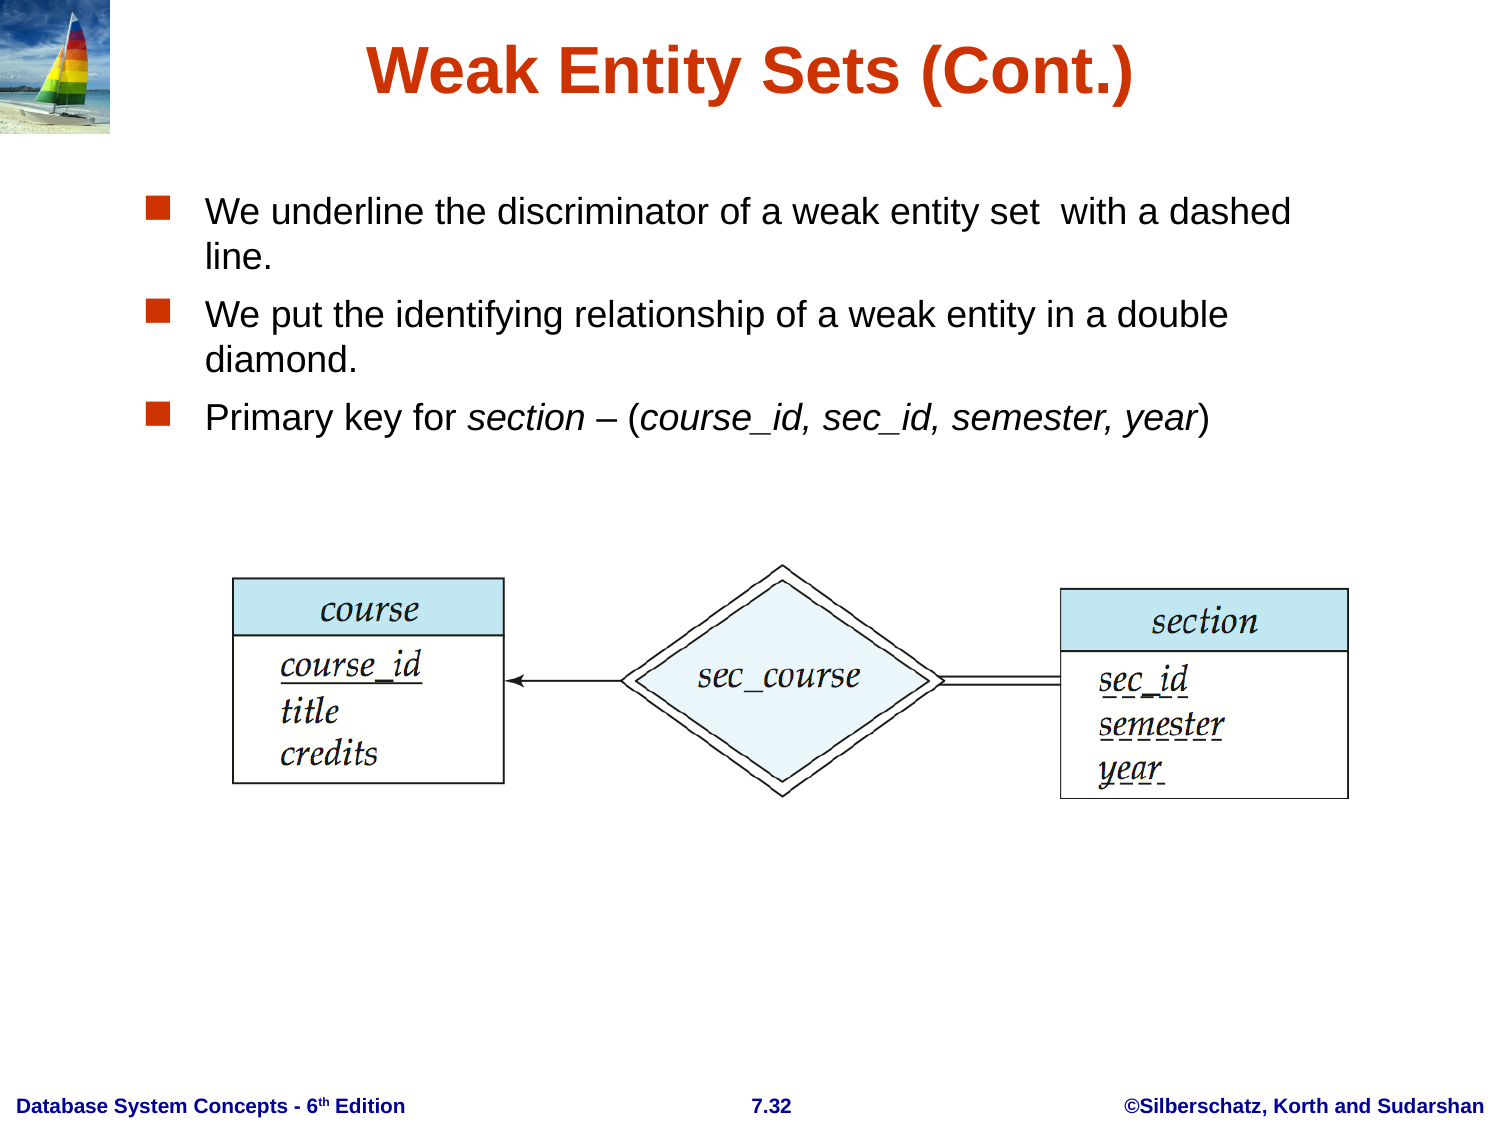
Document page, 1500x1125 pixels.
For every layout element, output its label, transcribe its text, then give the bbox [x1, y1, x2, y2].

picture [0, 0, 110, 134]
list We underline the discriminator of a weak entity set with a dashed line. We put the identifying relationship of a weak entity in a double diamond. Primary key for section – (course_id, sec_id, semester, year) [133, 179, 1361, 524]
picture [231, 562, 1350, 800]
title Weak Entity Sets (Cont.) [88, 13, 1414, 115]
